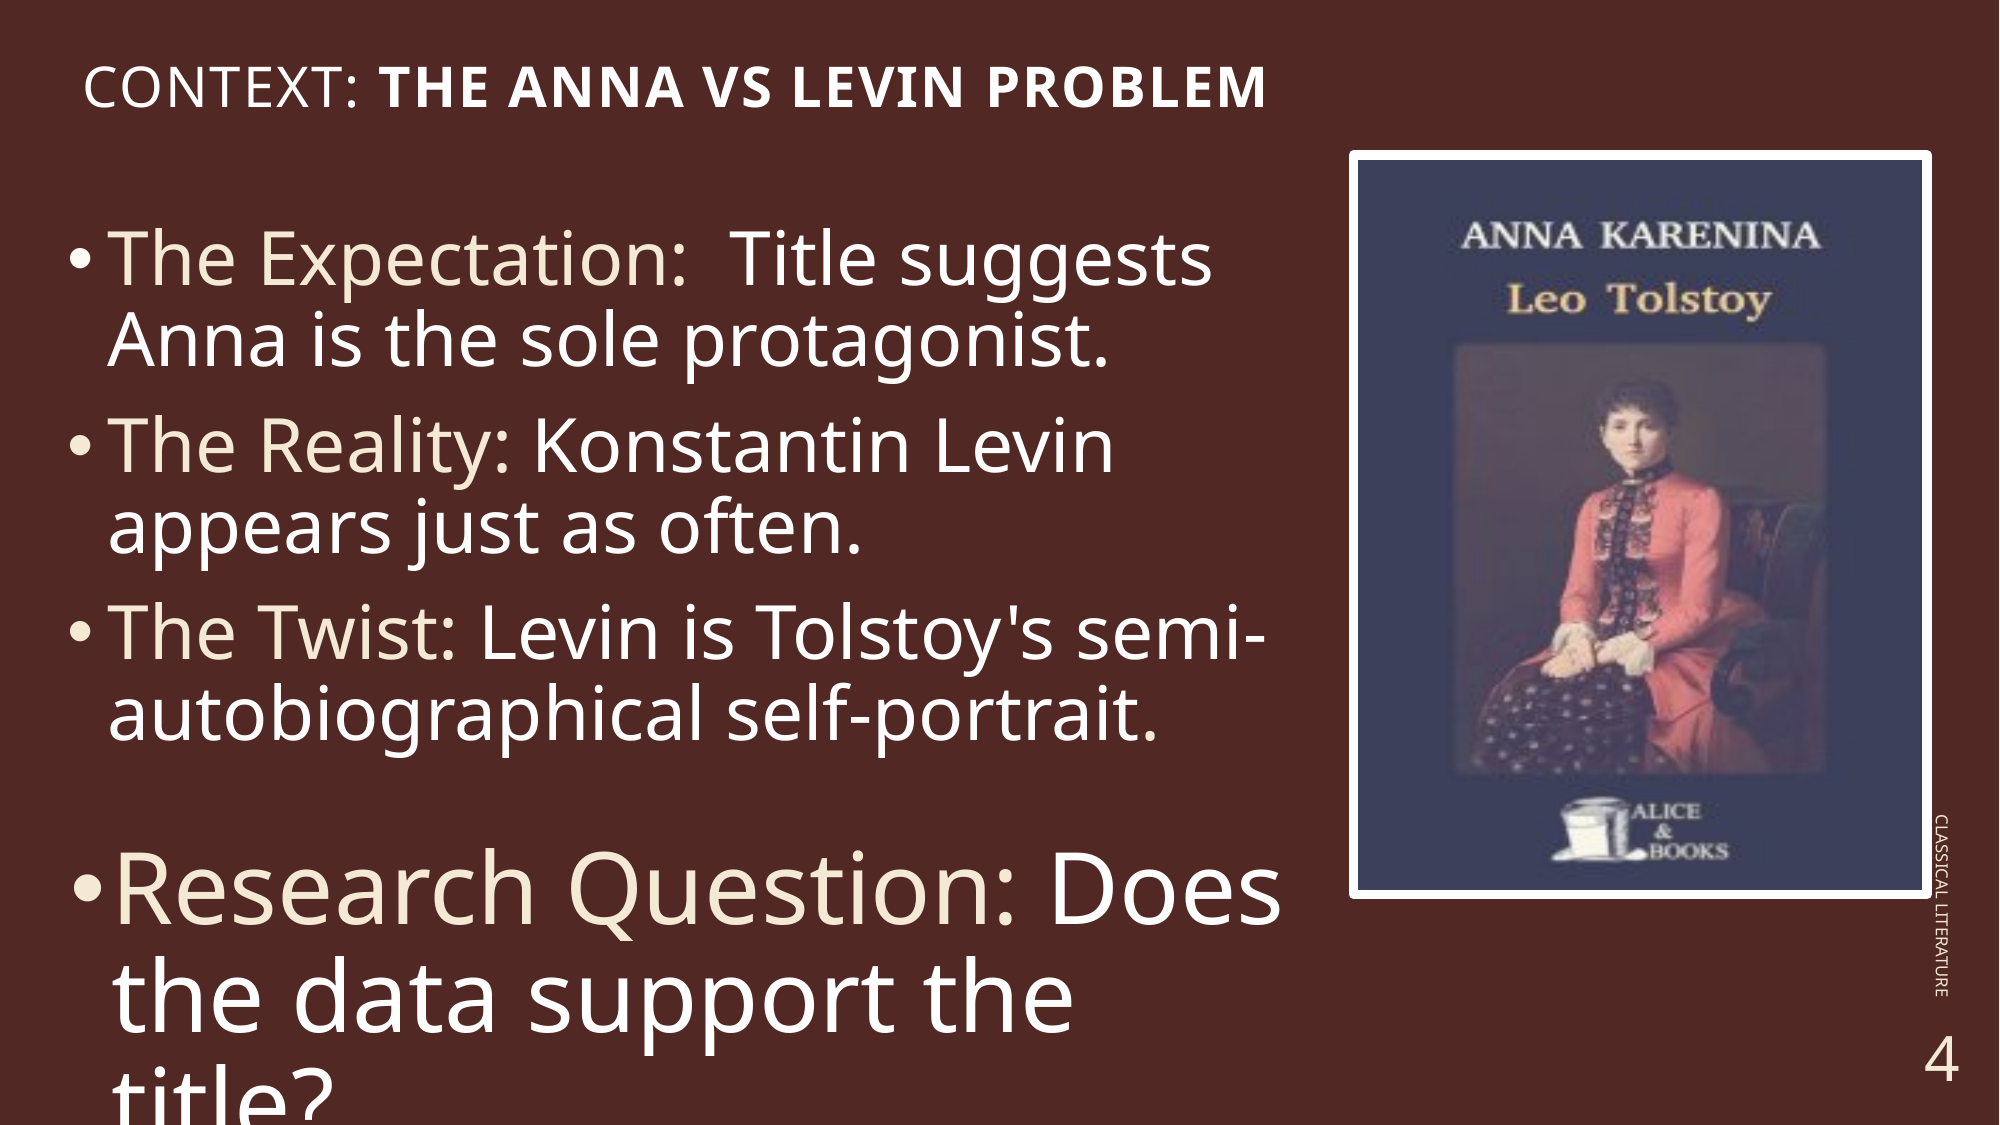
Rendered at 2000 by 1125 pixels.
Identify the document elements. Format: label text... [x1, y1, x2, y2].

title CONTEXT: THE ANNA VS LEVIN PROBLEM [67, 44, 1359, 135]
slide_number 4 [1897, 1024, 1988, 1100]
picture [1358, 159, 1923, 890]
text_box Research Question: Does the data support the title? [55, 830, 1314, 1125]
footer CLASSICAL LITERATURE [1923, 799, 1959, 1013]
list The Expectation: Title suggests Anna is the sole protagonist. The Reality: Konstantin Levin appears just as often. The Twist: Levin is Tolstoy's semi-autobiographical self-portrait. [52, 213, 1313, 776]
